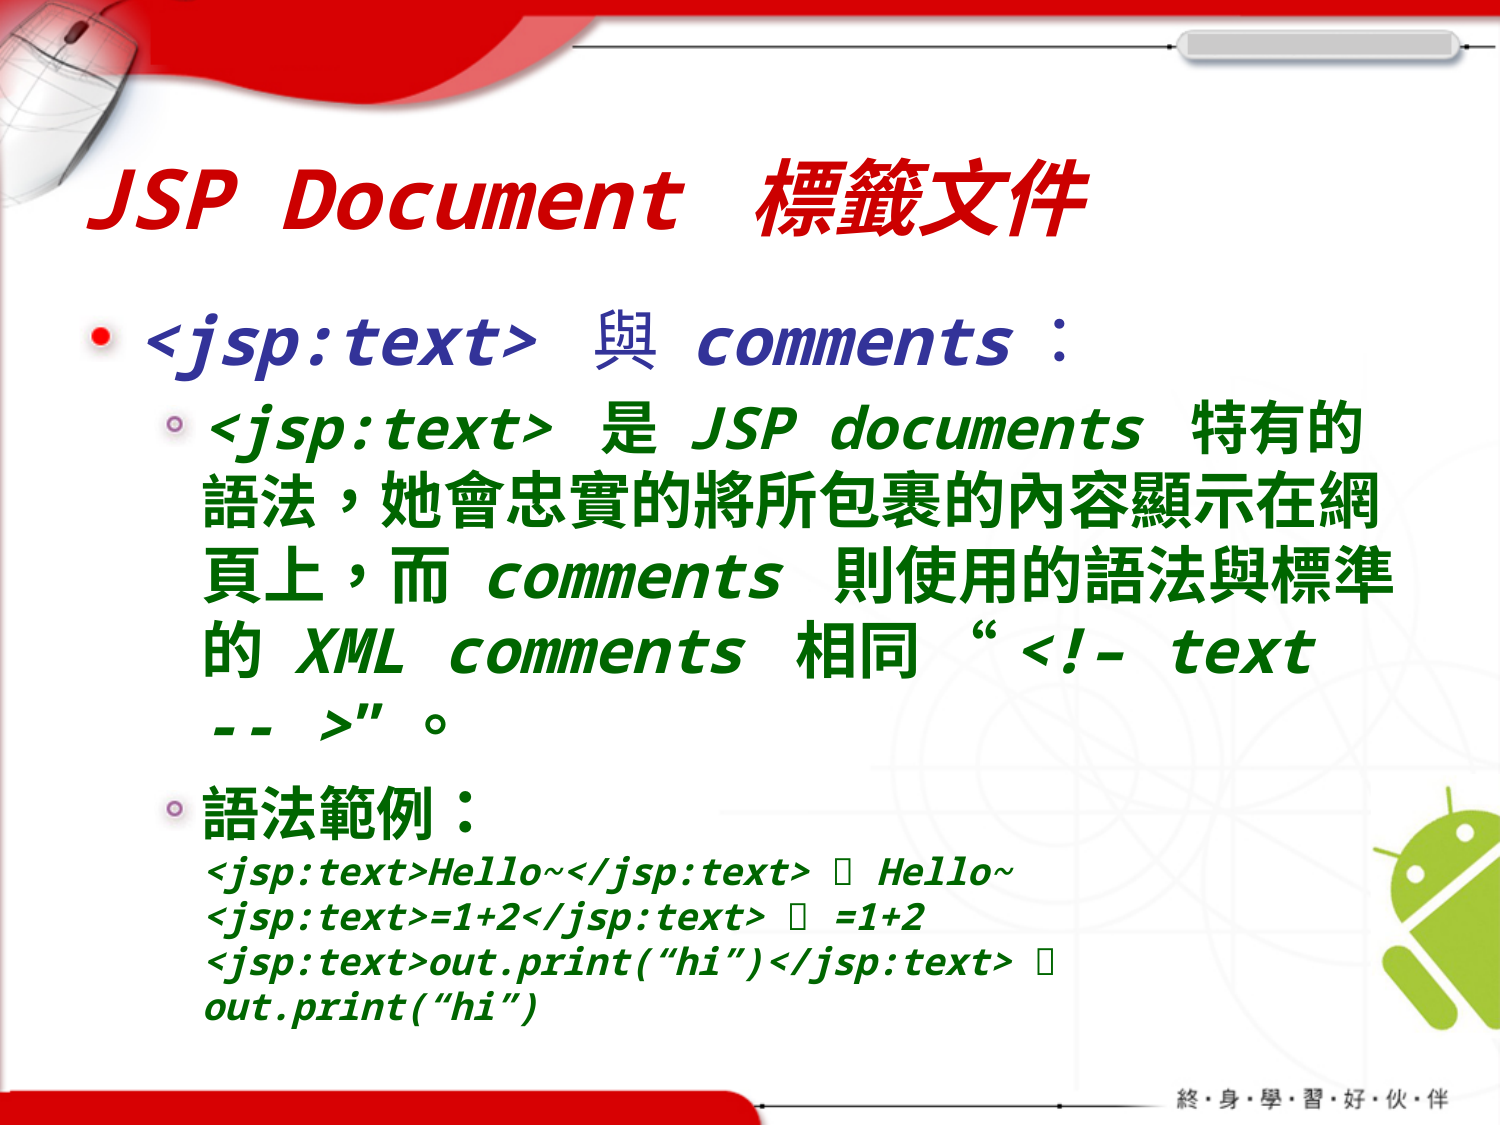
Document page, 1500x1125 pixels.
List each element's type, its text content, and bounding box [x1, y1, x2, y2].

picture [0, 0, 1500, 1125]
title JSP Document 標籤文件 [64, 136, 1416, 268]
list <jsp:text> 與 comments： <jsp:text> 是 JSP documents 特有的語法，她會忠實的將所包裹的內容顯示在網頁上，而 comments 則使用的語法與標準的 XML comments 相同 “<!– text -- >”。 語法範例： <jsp:text>Hello~</jsp:text>  Hello~ <jsp:text>=1+2</jsp:text>  =1+2 <jsp:text>out.print(“hi”)</jsp:text>  out.print(“hi”) [64, 290, 1424, 1000]
